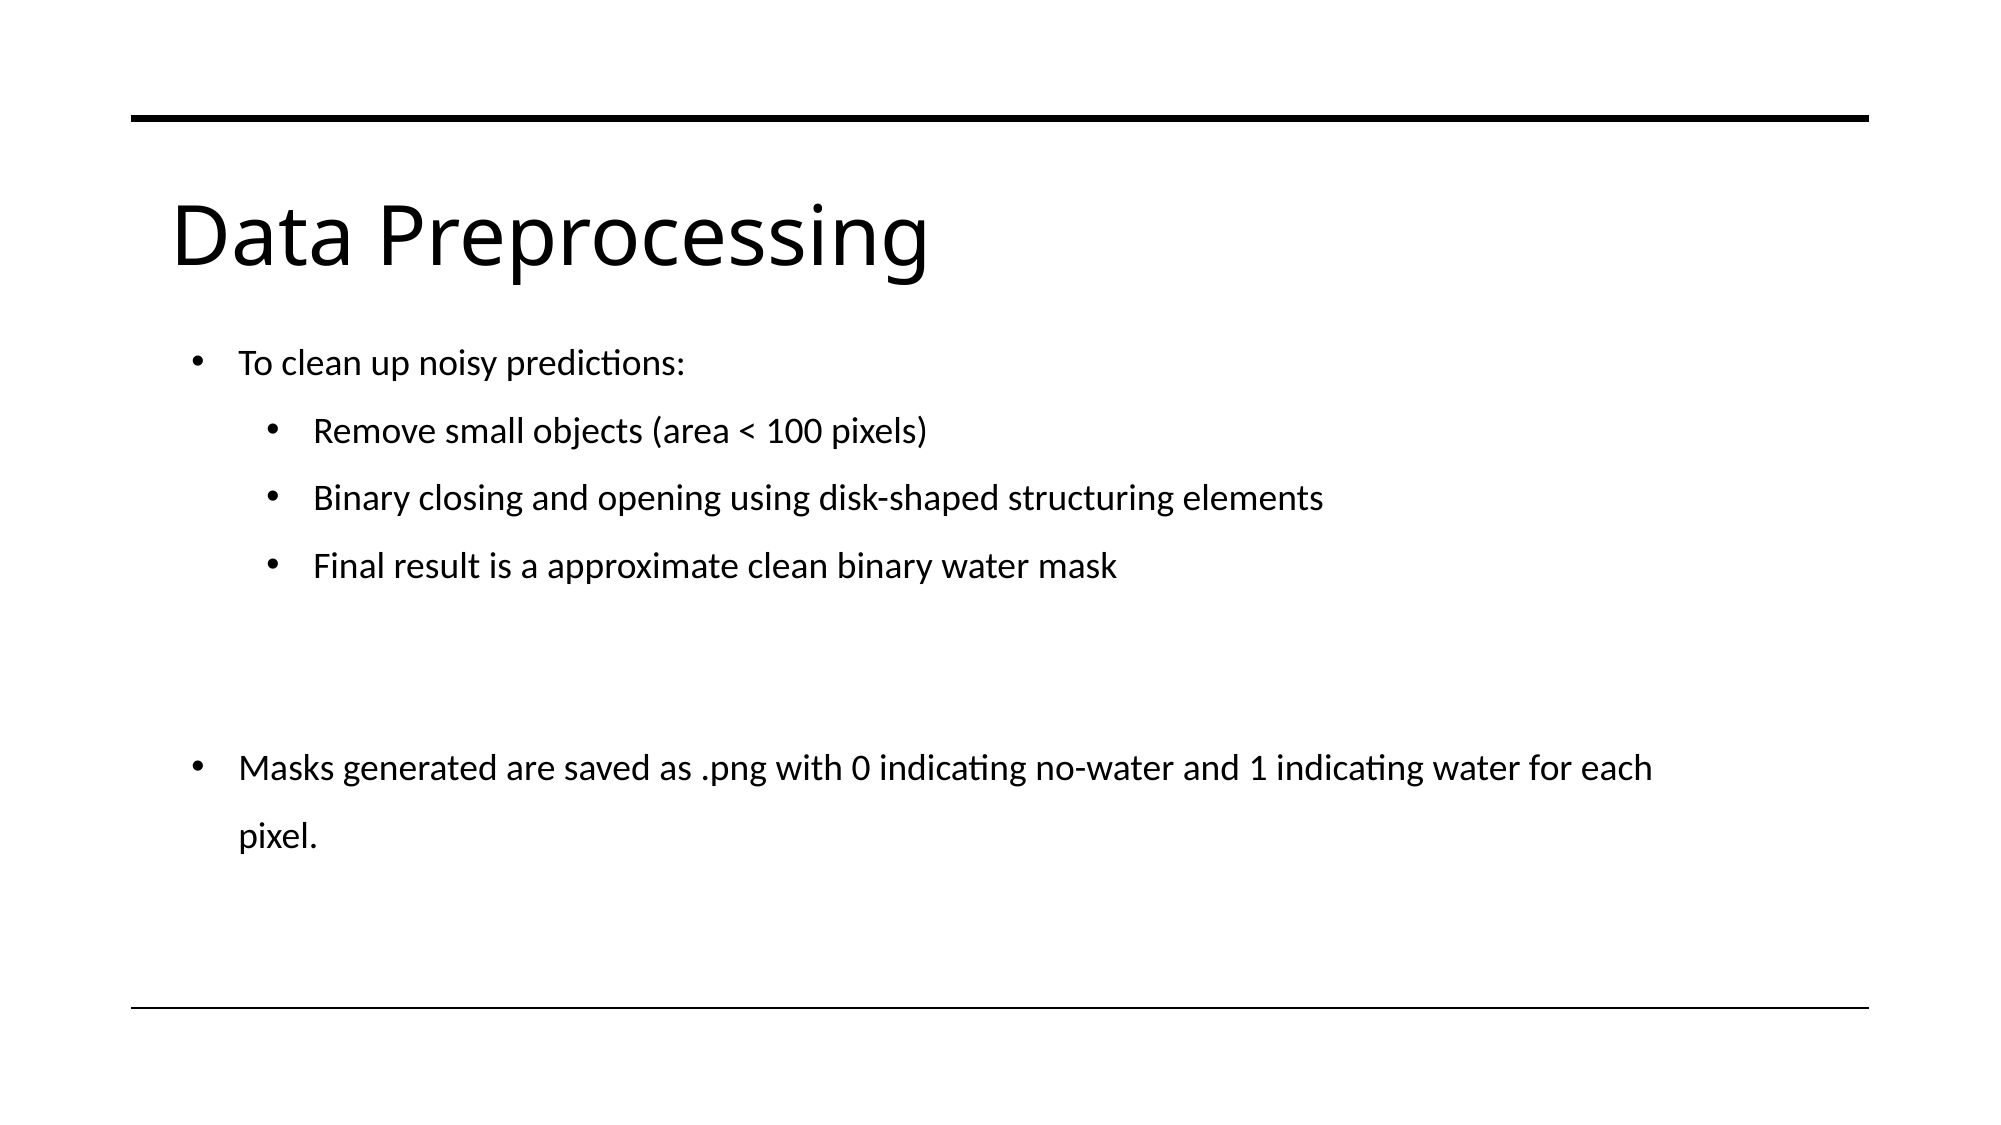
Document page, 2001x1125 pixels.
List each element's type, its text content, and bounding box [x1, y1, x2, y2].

text_box Data Preprocessing [155, 174, 1559, 290]
text_box To clean up noisy predictions: Remove small objects (area < 100 pixels) Binary closing and opening using disk-shaped structuring elements Final result is a approximate clean binary water mask Masks generated are saved as .png with 0 indicating no-water and 1 indicating water for each pixel. [176, 308, 1748, 1125]
